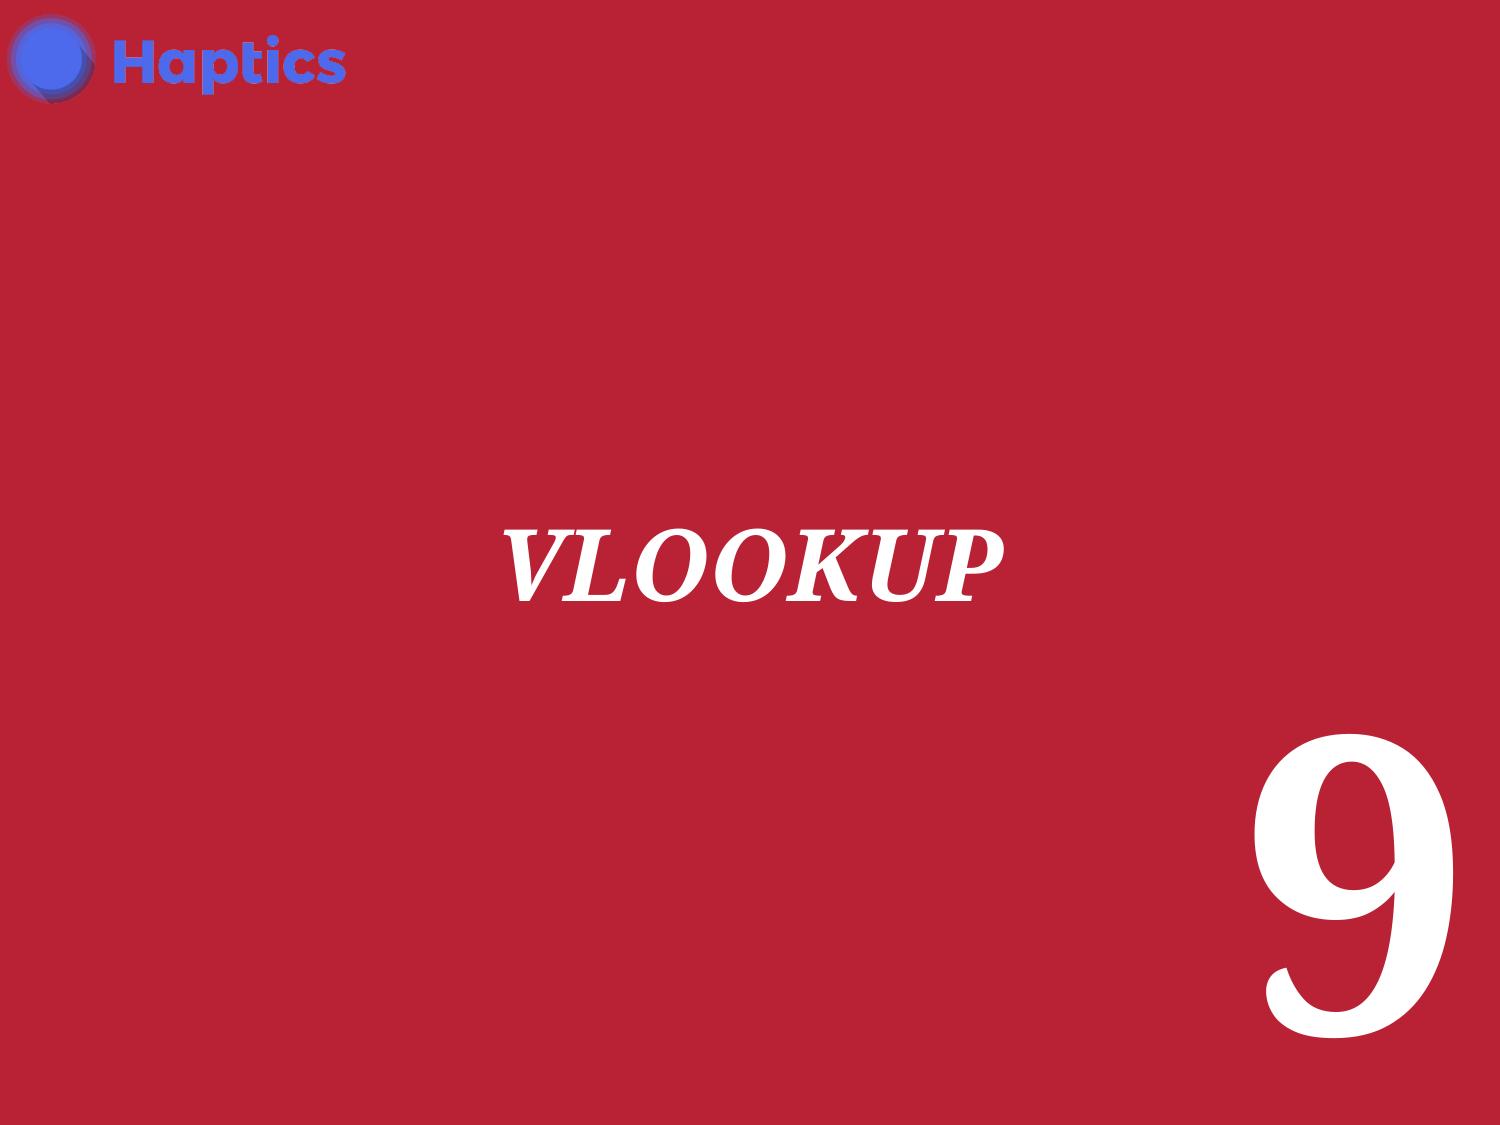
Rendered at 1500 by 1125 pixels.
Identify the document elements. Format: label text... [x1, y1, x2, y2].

text_box 9 [1225, 612, 1488, 1125]
picture [0, 0, 373, 129]
text_box VLOOKUP [480, 494, 1020, 629]
